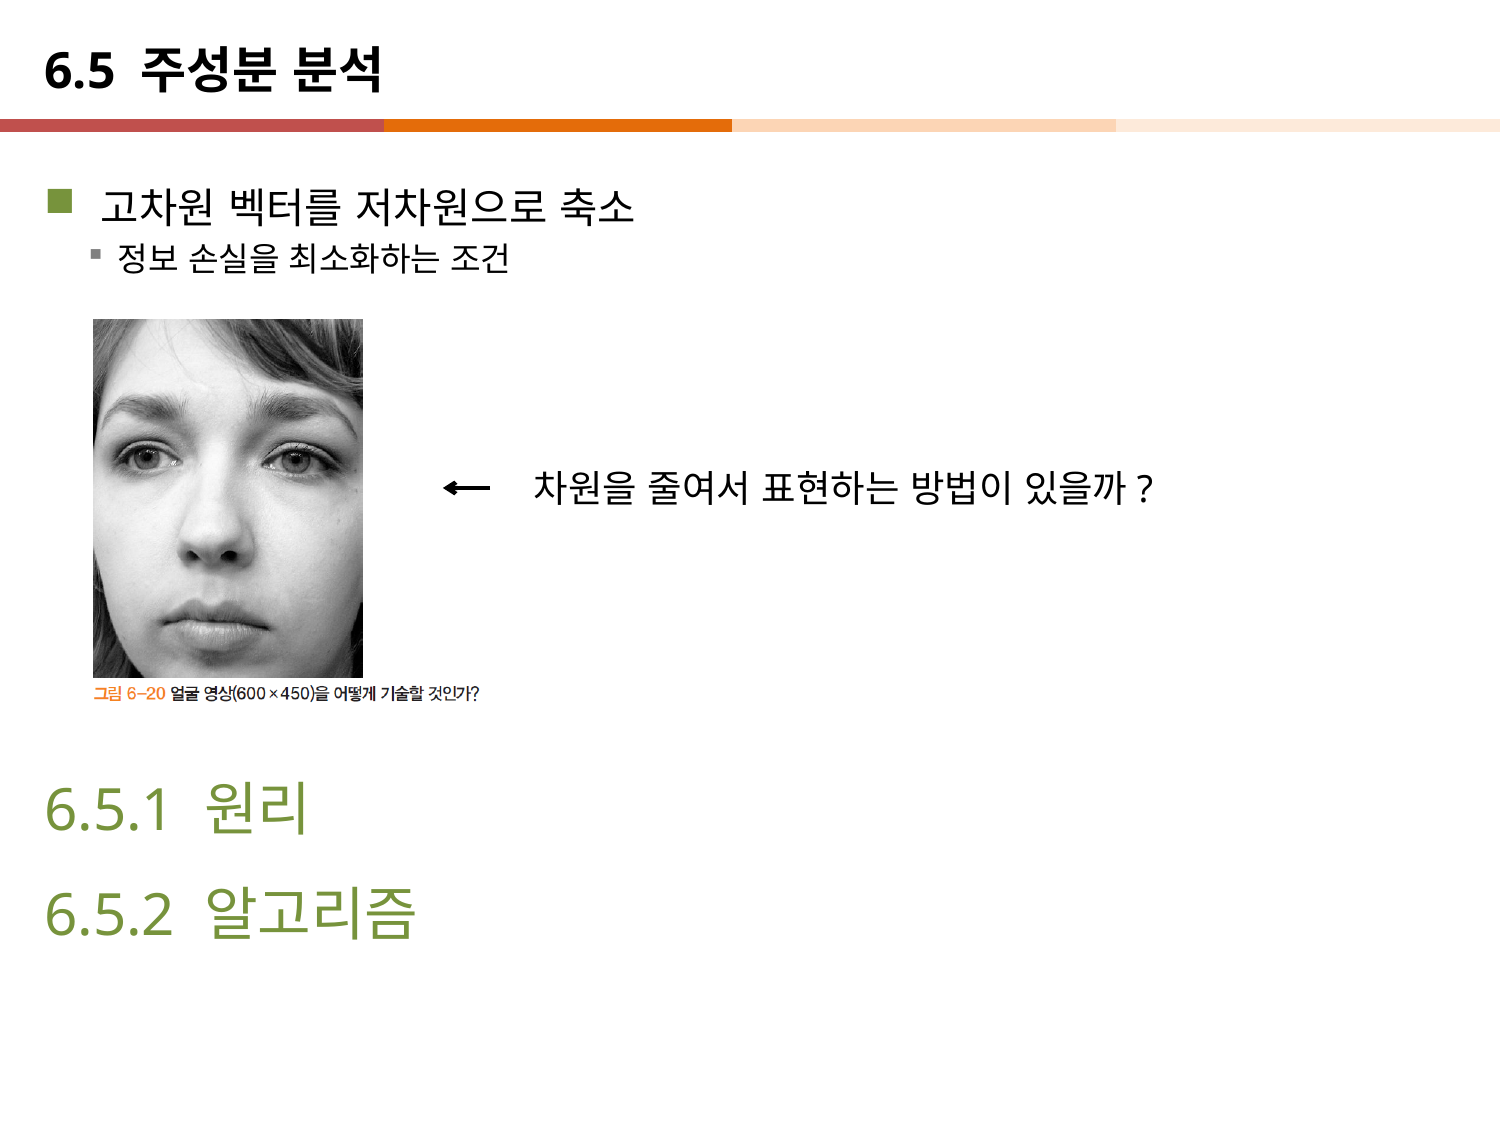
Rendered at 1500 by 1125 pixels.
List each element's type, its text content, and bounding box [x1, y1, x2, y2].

title 6.5 주성분 분석 [29, 23, 1270, 114]
list 고차원 벡터를 저차원으로 축소 정보 손실을 최소화하는 조건 6.5.1 원리 6.5.2 알고리즘 [29, 148, 1471, 1083]
picture [88, 315, 490, 706]
text_box 차원을 줄여서 표현하는 방법이 있을까? [519, 457, 1169, 518]
